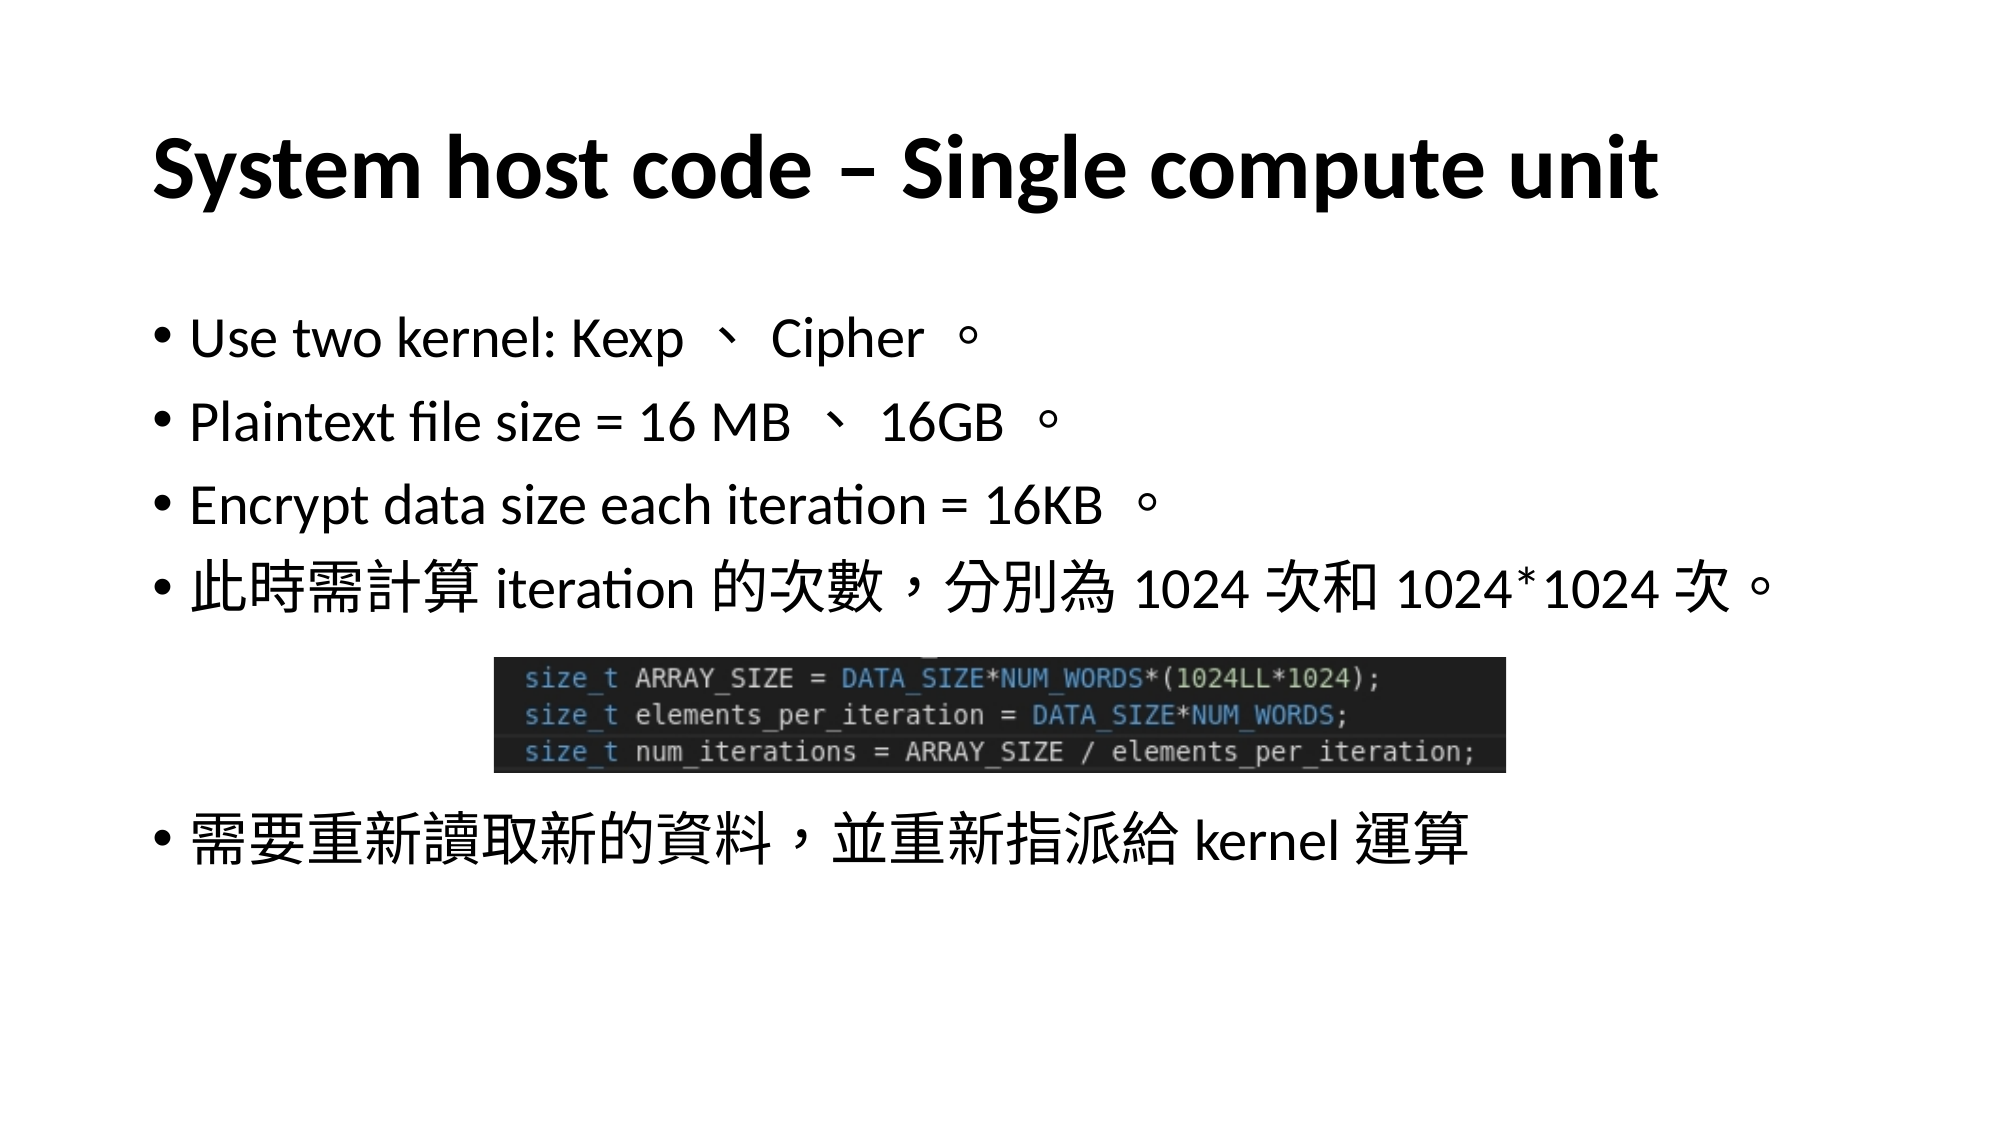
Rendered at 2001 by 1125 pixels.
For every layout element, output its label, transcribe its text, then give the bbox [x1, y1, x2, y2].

list Use two kernel: Kexp、Cipher。 Plaintext file size = 16 MB、16GB。 Encrypt data size each iteration = 16KB。 此時需計算iteration的次數，分別為1024次和1024*1024次。 需要重新讀取新的資料，並重新指派給kernel運算 [137, 299, 1863, 1014]
picture [493, 657, 1507, 773]
title System host code – Single compute unit [137, 59, 1863, 278]
